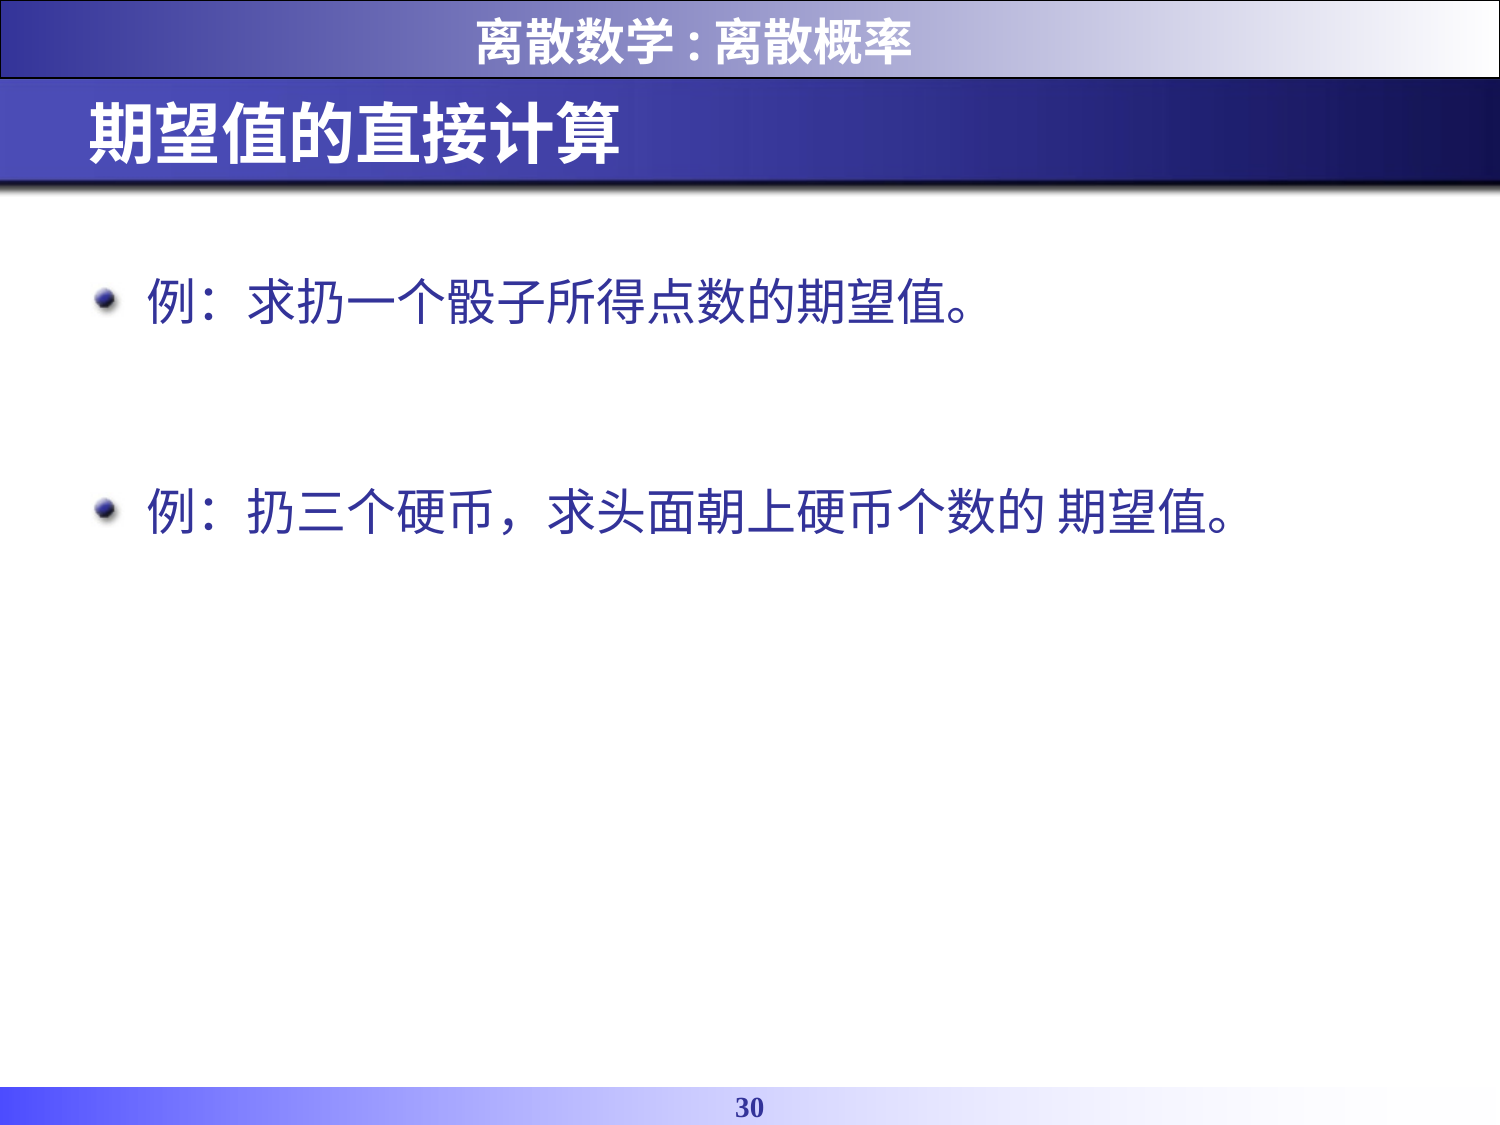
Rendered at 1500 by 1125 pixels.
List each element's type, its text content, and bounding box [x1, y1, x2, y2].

picture [90, 492, 126, 528]
picture [0, 79, 1500, 197]
title 期望值的直接计算 [73, 90, 1424, 173]
picture [90, 282, 126, 318]
